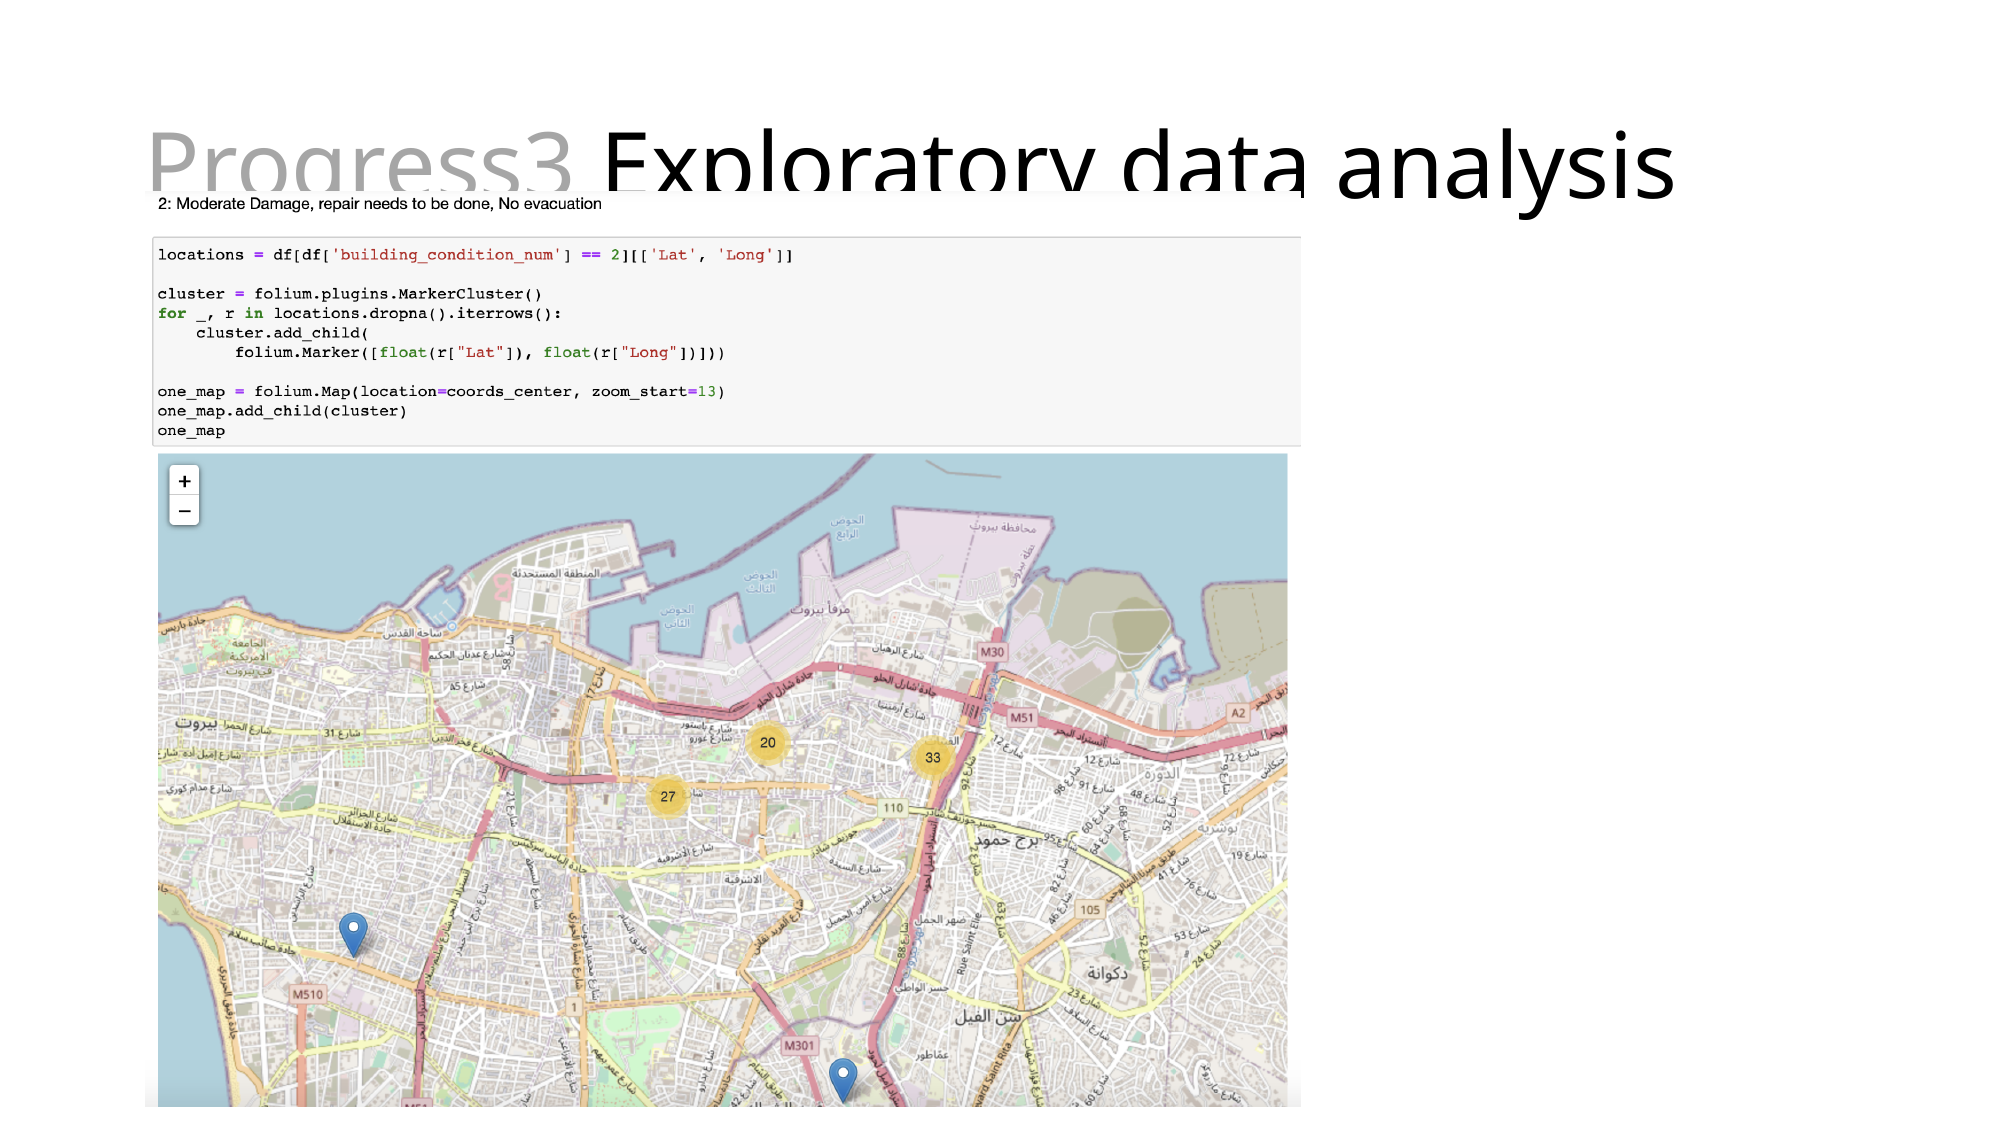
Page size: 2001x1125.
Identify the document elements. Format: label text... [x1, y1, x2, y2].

picture [145, 191, 1301, 1107]
title Progress3 Exploratory data analysis [136, 59, 1863, 278]
